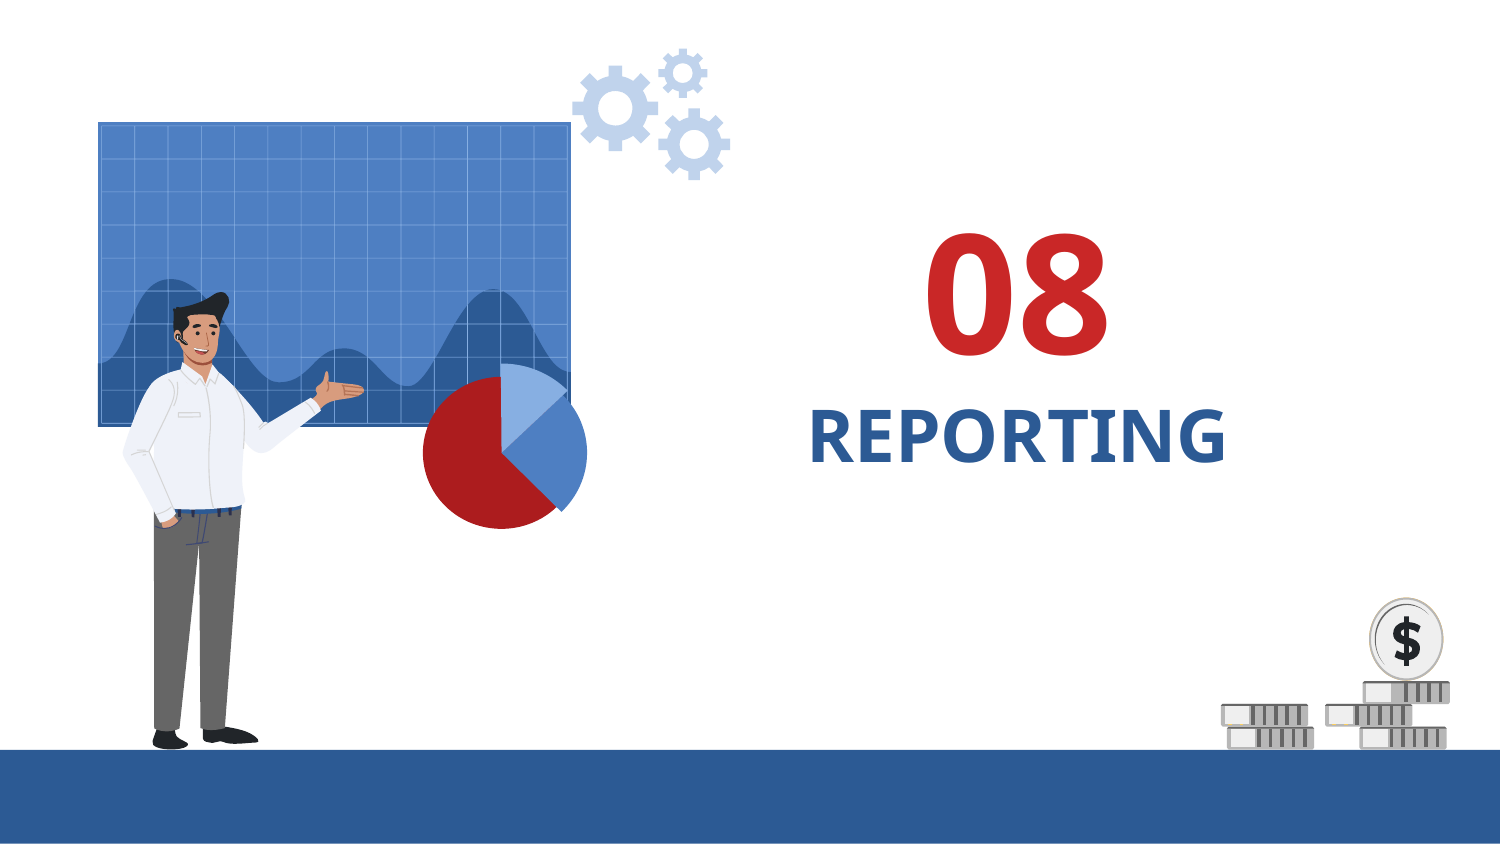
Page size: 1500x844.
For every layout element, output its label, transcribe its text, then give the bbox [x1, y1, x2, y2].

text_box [414, 363, 588, 530]
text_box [572, 48, 731, 181]
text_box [1220, 595, 1451, 750]
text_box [122, 291, 365, 750]
title 08 [883, 172, 1153, 374]
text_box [97, 121, 572, 428]
title REPORTING [653, 374, 1383, 496]
